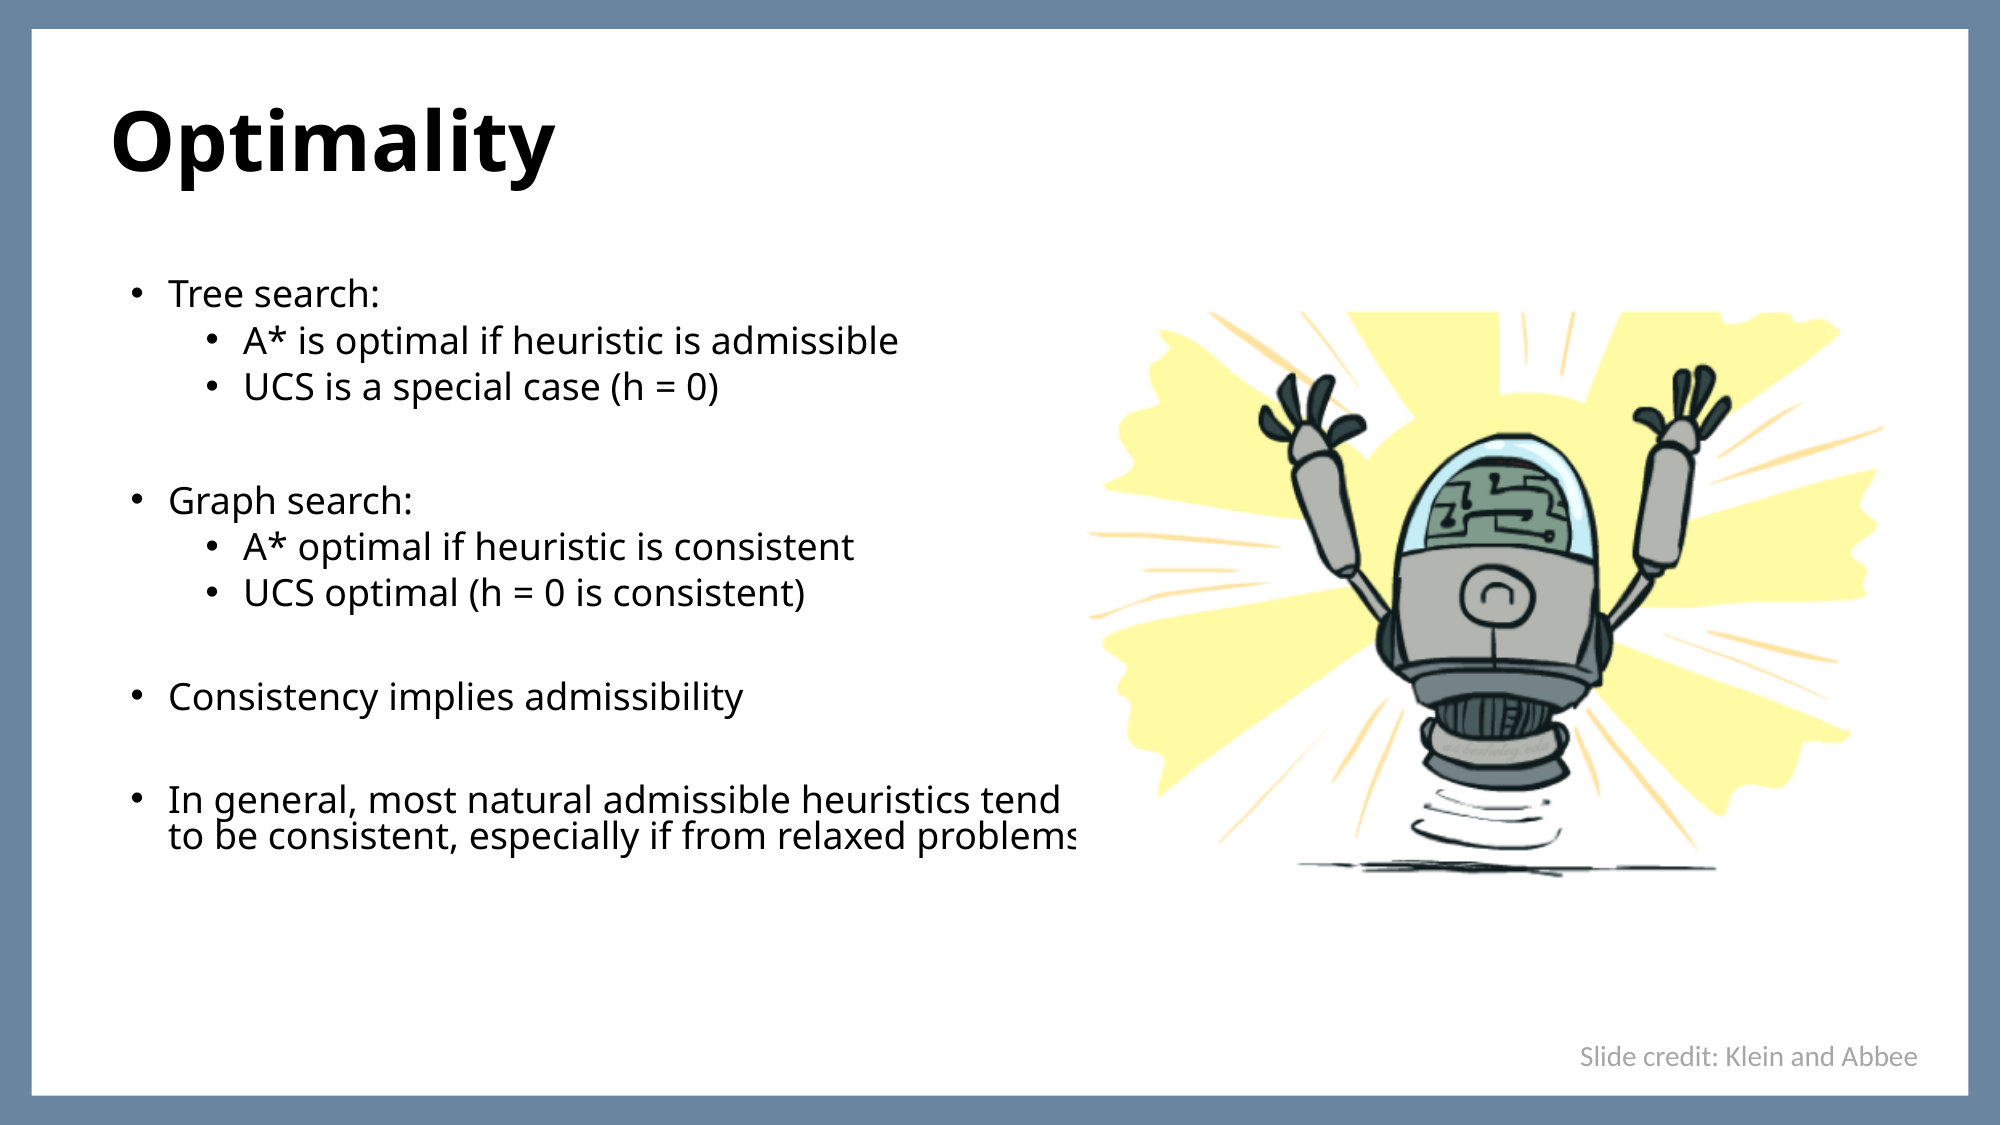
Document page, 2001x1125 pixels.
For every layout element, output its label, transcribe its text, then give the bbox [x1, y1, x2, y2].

text_box [77, 68, 688, 186]
text_box Tree search: A* is optimal if heuristic is admissible UCS is a special case (h = 0) Graph search: A* optimal if heuristic is consistent UCS optimal (h = 0 is consistent) Consistency implies admissibility In general, most natural admissible heuristics tend to be consistent, especially if from relaxed problems [115, 271, 1121, 1030]
text_box Optimality [94, 69, 1750, 198]
text_box Slide credit: Klein and Abbee [1565, 1029, 1934, 1080]
picture [1076, 311, 1885, 894]
